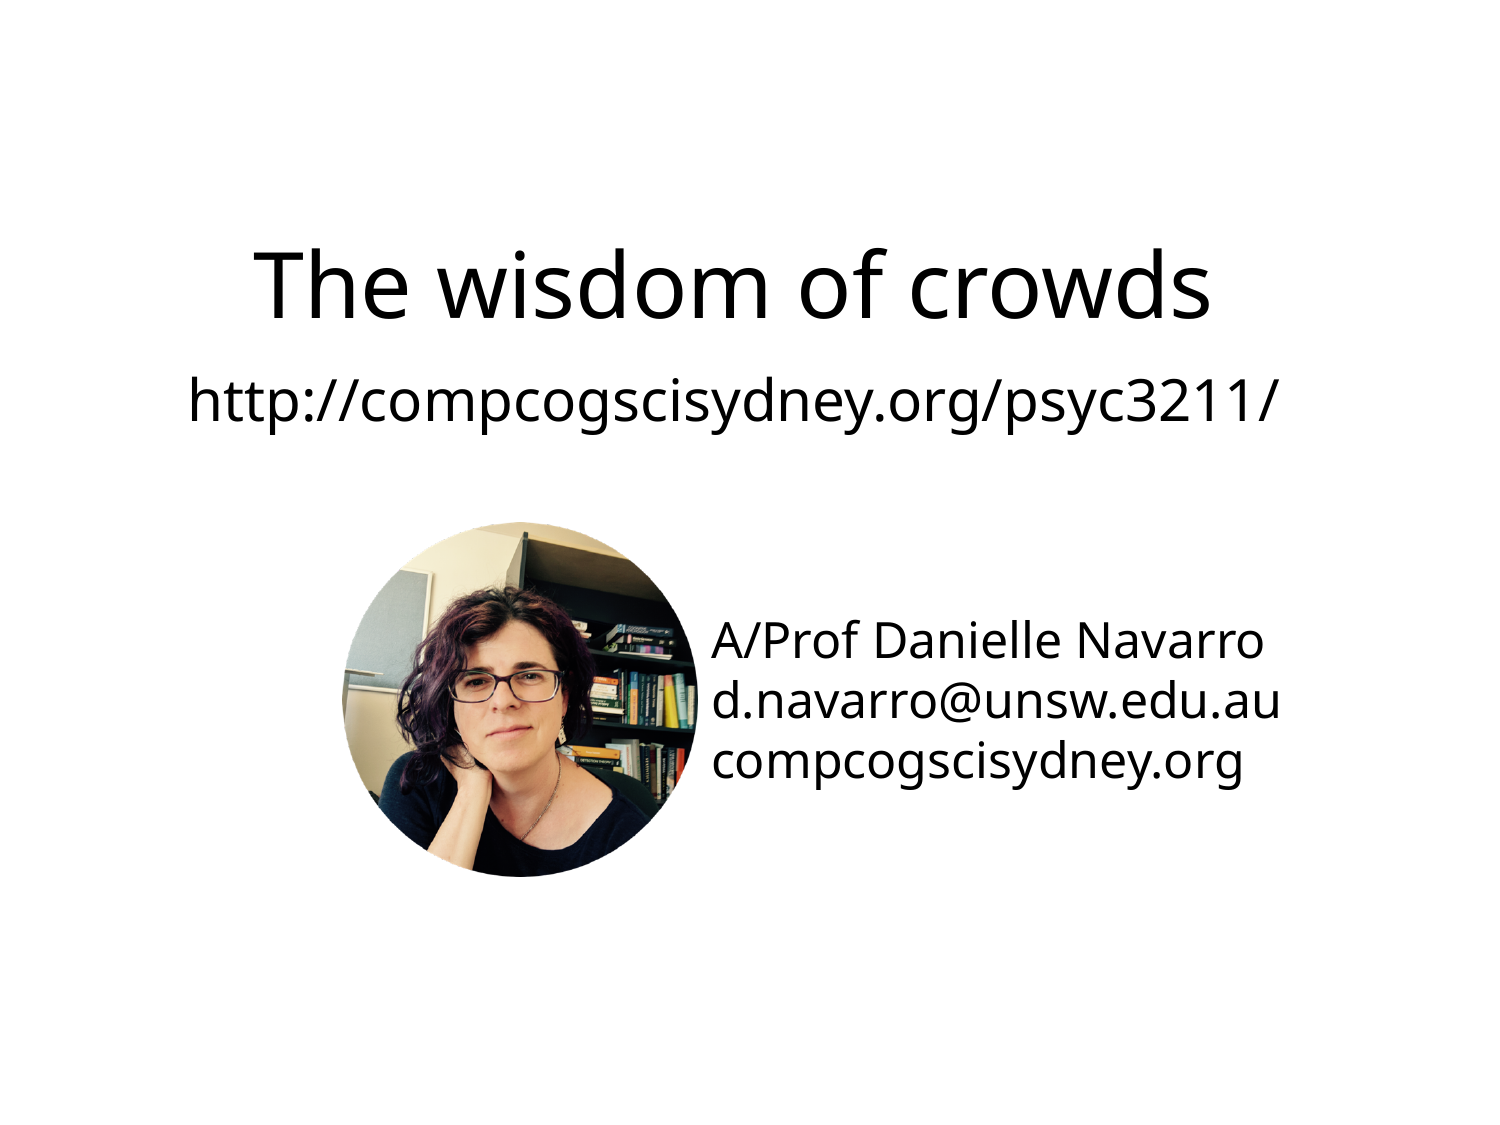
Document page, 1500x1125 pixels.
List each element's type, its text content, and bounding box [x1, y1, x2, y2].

picture [342, 522, 698, 877]
text_box A/Prof Danielle Navarro d.navarro@unsw.edu.au compcogscisydney.org [698, 601, 1298, 796]
text_box http://compcogscisydney.org/psyc3211/ [172, 399, 1296, 441]
text_box The wisdom of crowds [96, 231, 1372, 399]
